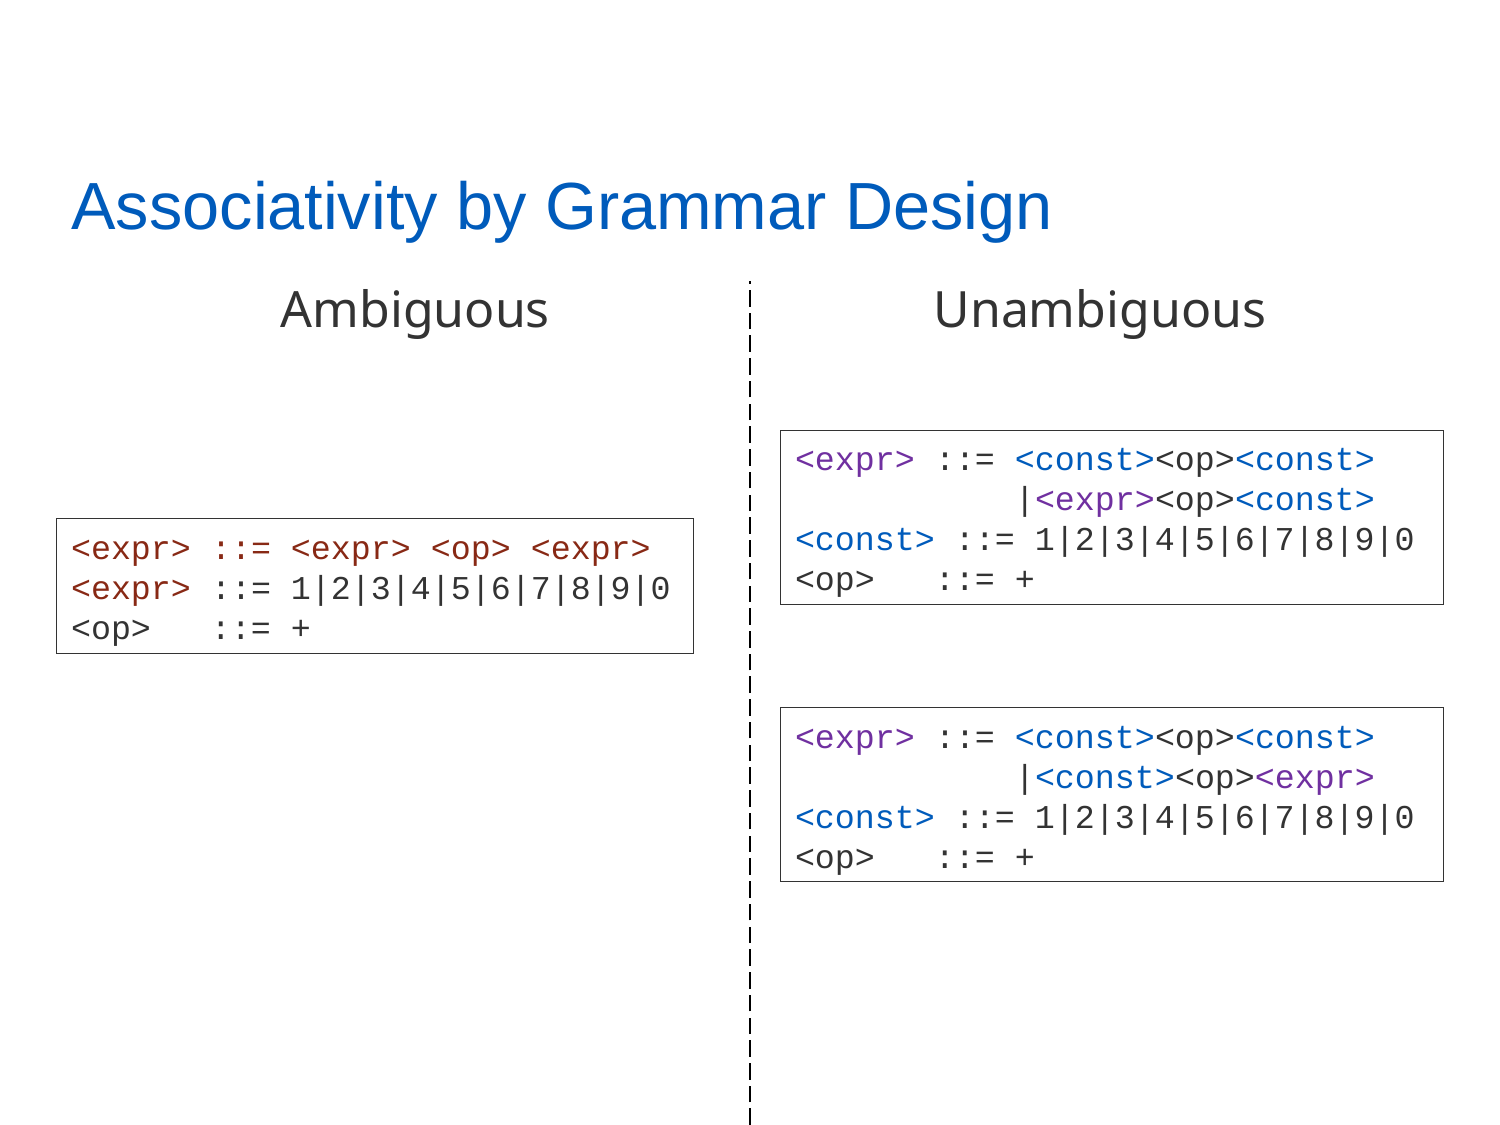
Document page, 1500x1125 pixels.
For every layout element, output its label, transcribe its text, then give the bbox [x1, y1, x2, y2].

text_box Associativity by Grammar Design [56, 144, 1444, 251]
text_box <expr> ::= <const><op><const> |<expr><op><const> <const> ::= 1|2|3|4|5|6|7|8|9|0 <op> ::= + [780, 430, 1444, 605]
text_box Unambiguous [918, 269, 1307, 345]
text_box <expr> ::= <const><op><const> |<const><op><expr> <const> ::= 1|2|3|4|5|6|7|8|9|0 <op> ::= + [780, 707, 1444, 882]
text_box Ambiguous [265, 269, 654, 345]
text_box <expr> ::= <expr> <op> <expr> <expr> ::= 1|2|3|4|5|6|7|8|9|0 <op> ::= + [56, 518, 694, 654]
